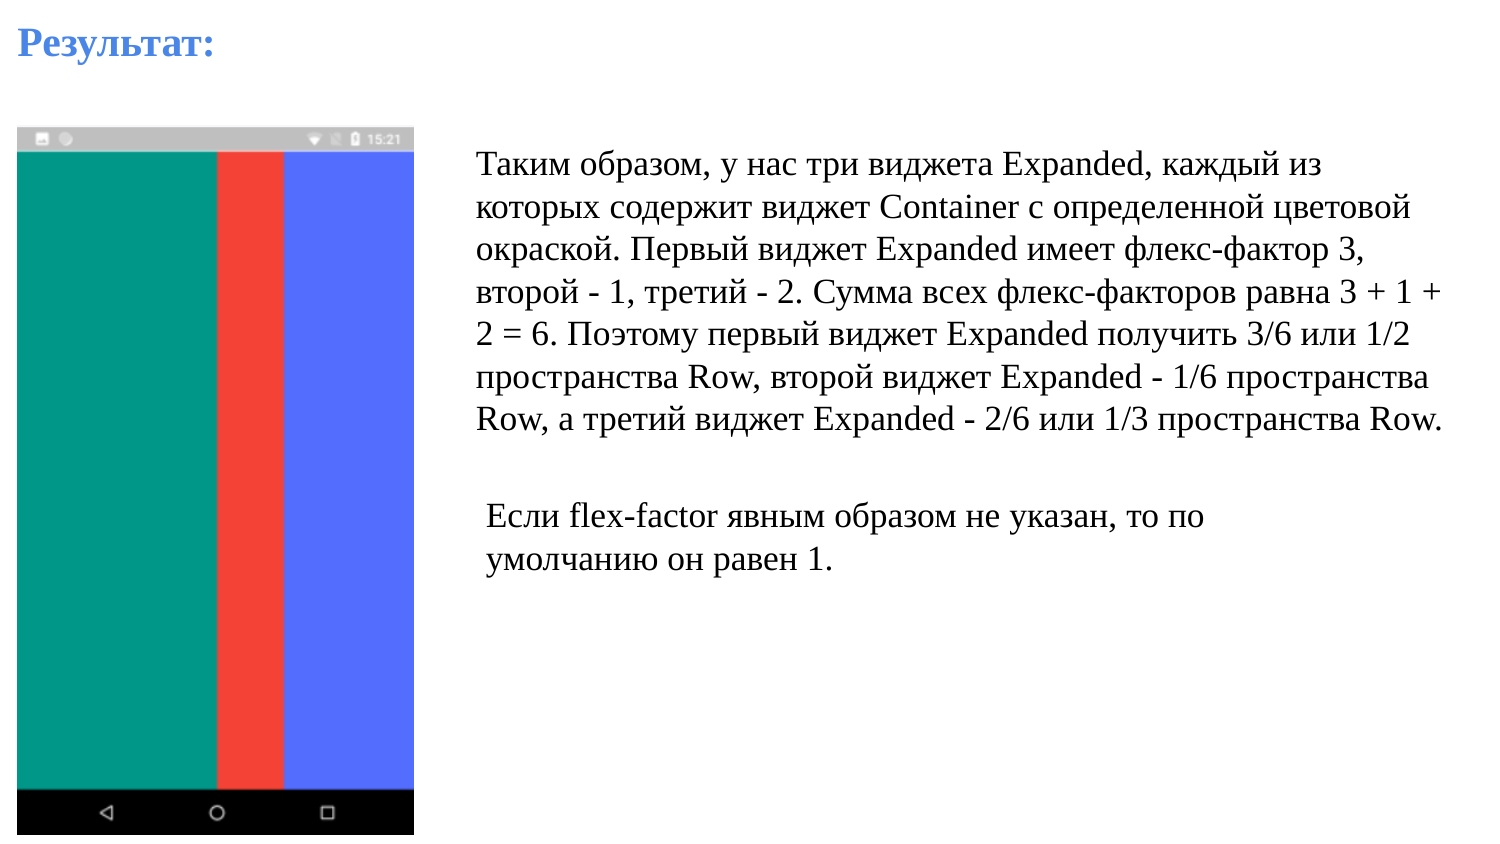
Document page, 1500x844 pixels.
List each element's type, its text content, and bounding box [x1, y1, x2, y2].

text_box Таким образом, у нас три виджета Expanded, каждый из которых содержит виджет Container с определенной цветовой окраской. Первый виджет Expanded имеет флекс-фактор 3, второй - 1, третий - 2. Сумма всех флекс-факторов равна 3 + 1 + 2 = 6. Поэтому первый виджет Expanded получить 3/6 или 1/2 пространства Row, второй виджет Expanded - 1/6 пространства Row, а третий виджет Expanded - 2/6 или 1/3 пространства Row. [460, 125, 1468, 453]
text_box Если flex-factor явным образом не указан, то по умолчанию он равен 1. [470, 477, 1390, 593]
picture [17, 125, 414, 836]
text_box Результат: [2, 0, 343, 80]
